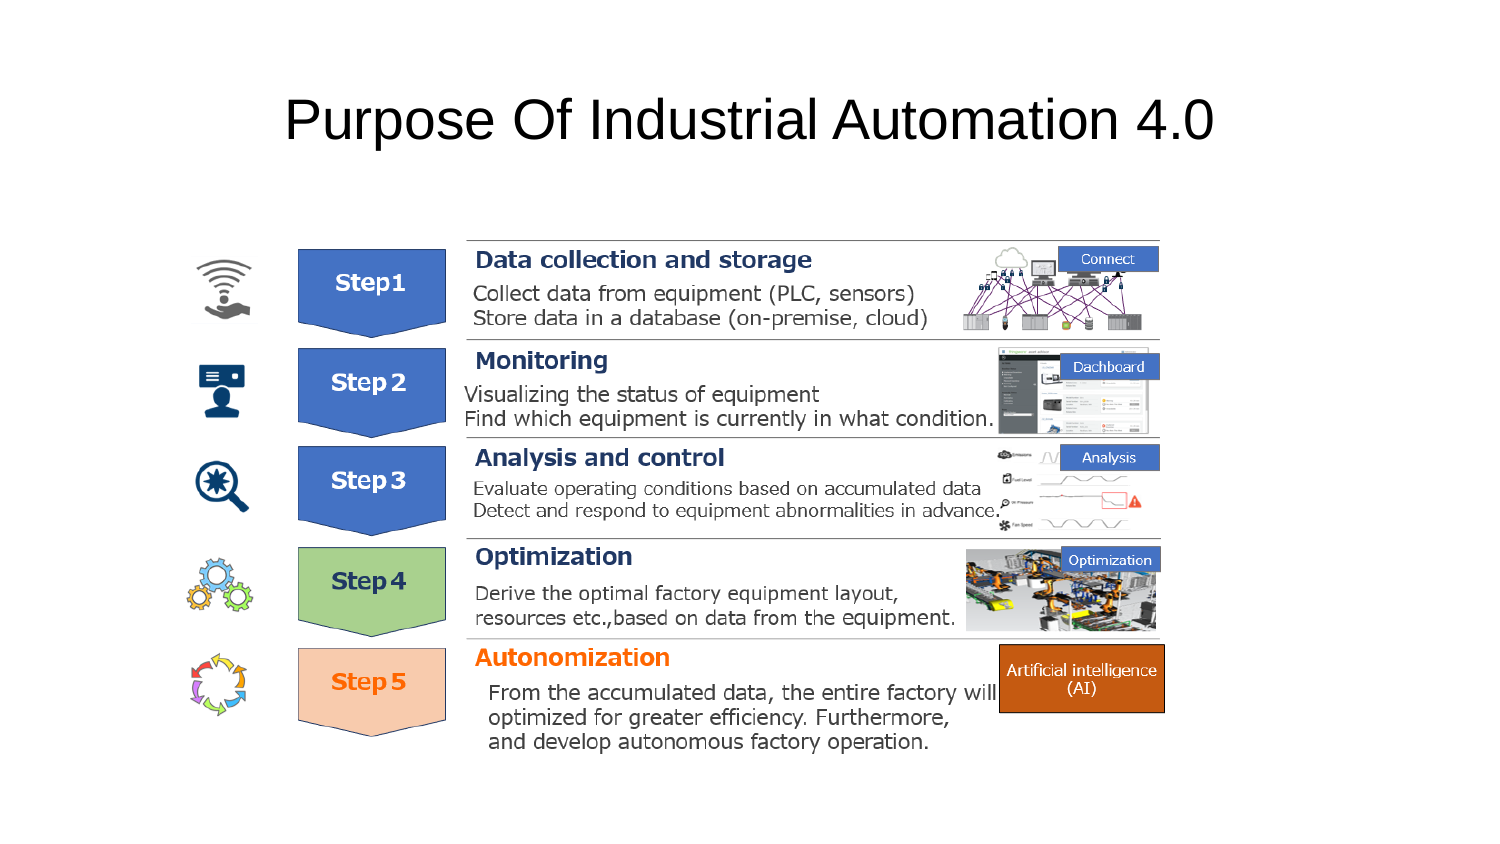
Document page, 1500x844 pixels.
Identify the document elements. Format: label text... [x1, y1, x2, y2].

picture [160, 228, 1340, 757]
title Purpose Of Industrial Automation 4.0 [51, 72, 1449, 167]
